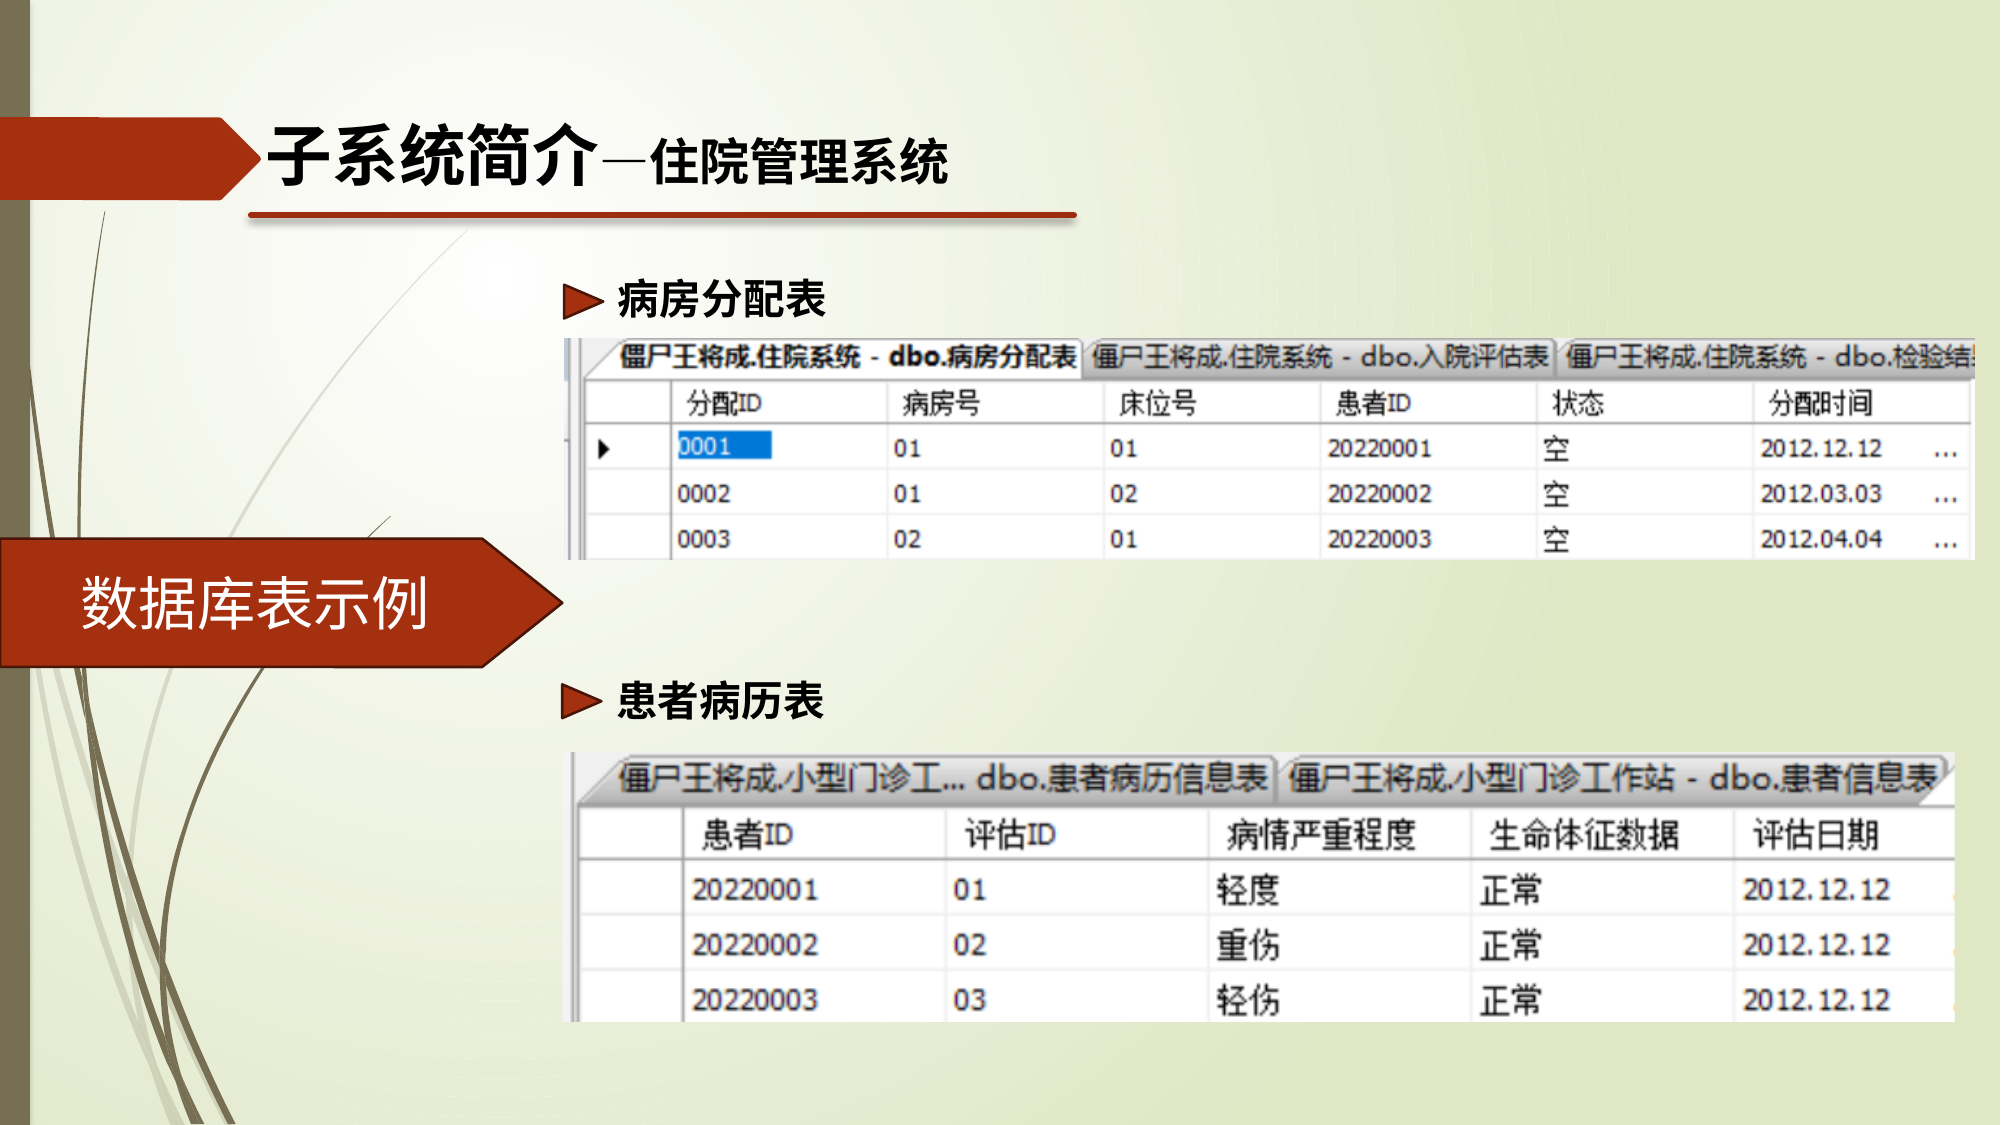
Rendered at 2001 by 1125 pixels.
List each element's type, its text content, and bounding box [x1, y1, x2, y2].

picture [563, 338, 1976, 561]
text_box 数据库表示例 [65, 560, 614, 645]
text_box [562, 283, 605, 320]
text_box 患者病历表 [601, 667, 862, 732]
text_box [0, 537, 512, 669]
picture [561, 752, 1955, 1023]
text_box 病房分配表 [603, 265, 850, 331]
text_box [560, 683, 603, 720]
text_box 子系统简介—住院管理系统 [251, 106, 1074, 202]
